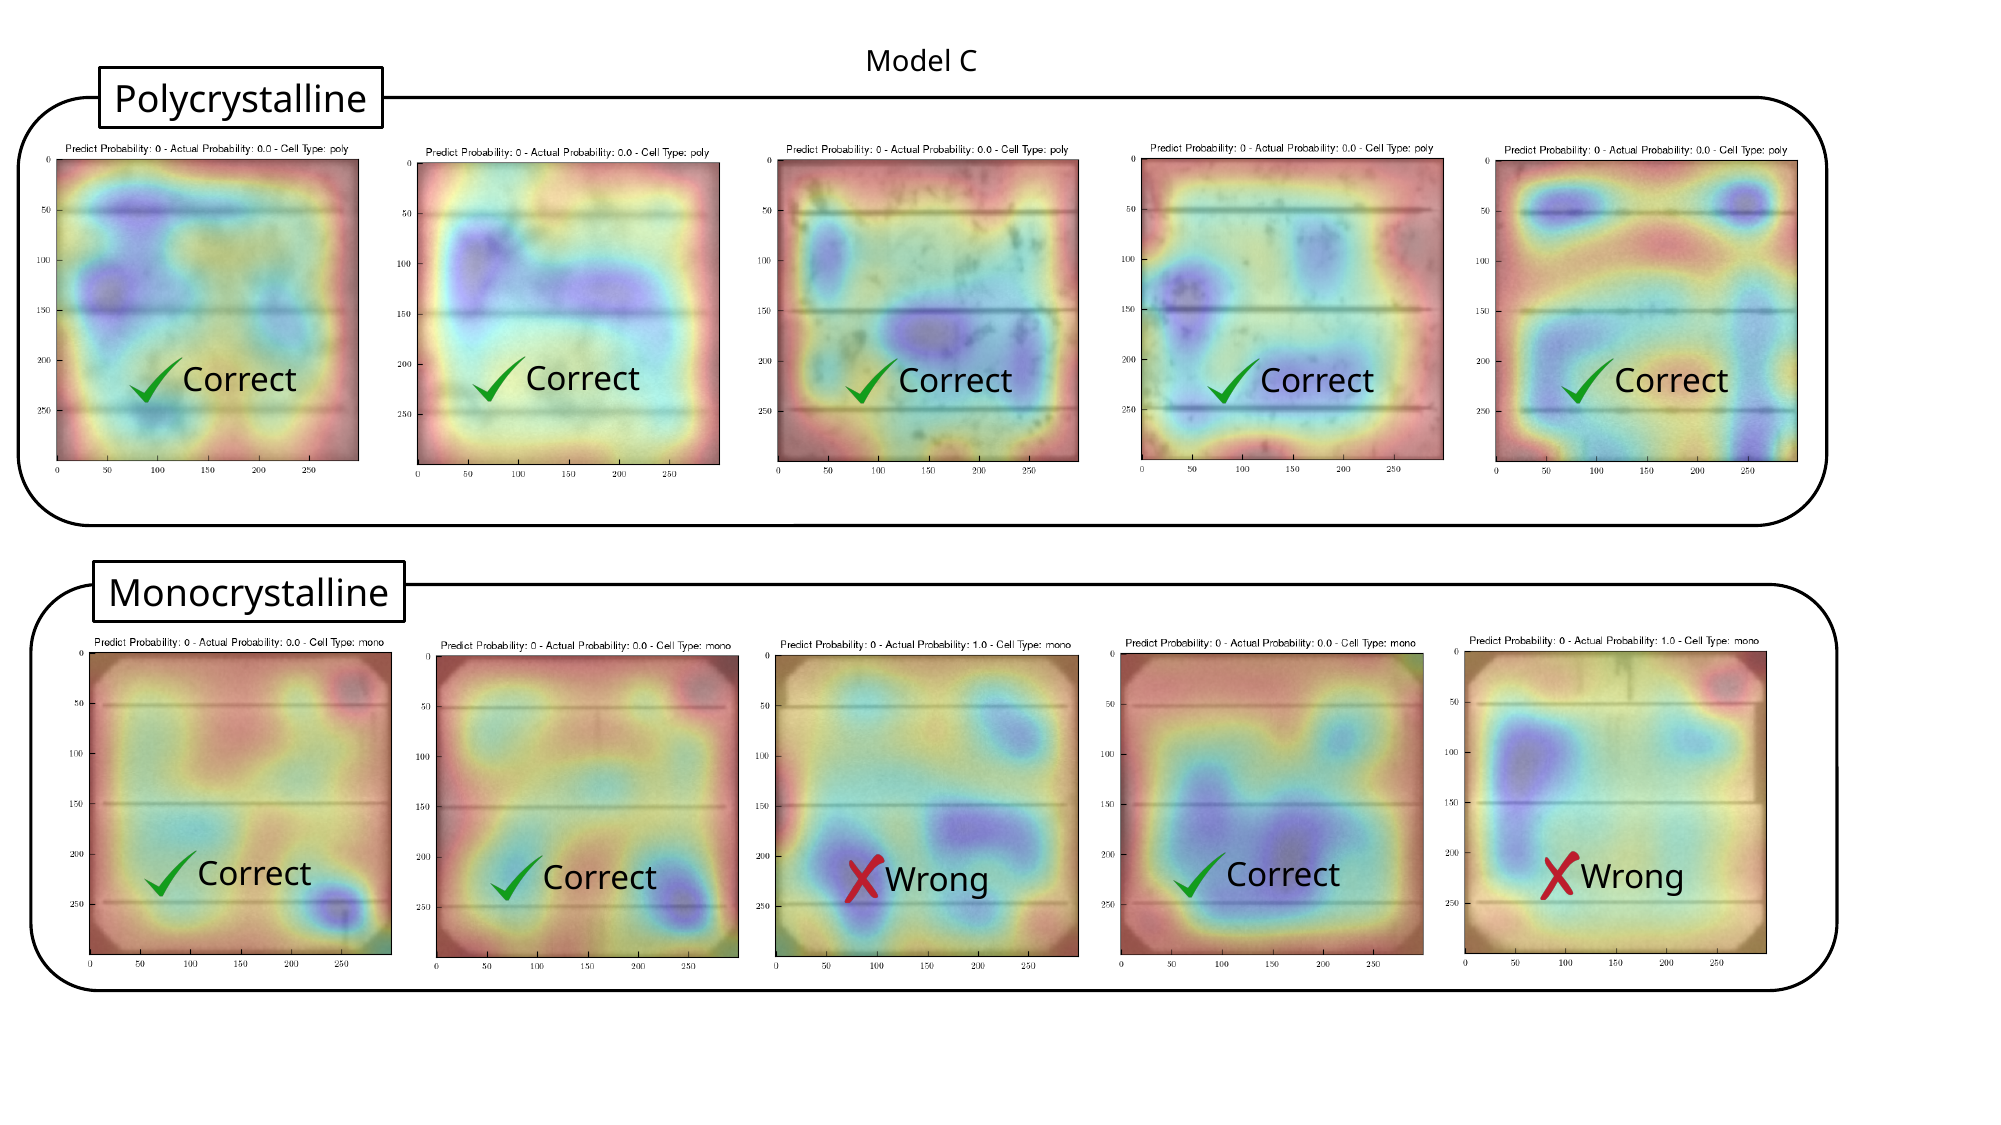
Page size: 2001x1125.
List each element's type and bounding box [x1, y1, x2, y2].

text_box [18, 34, 1837, 991]
